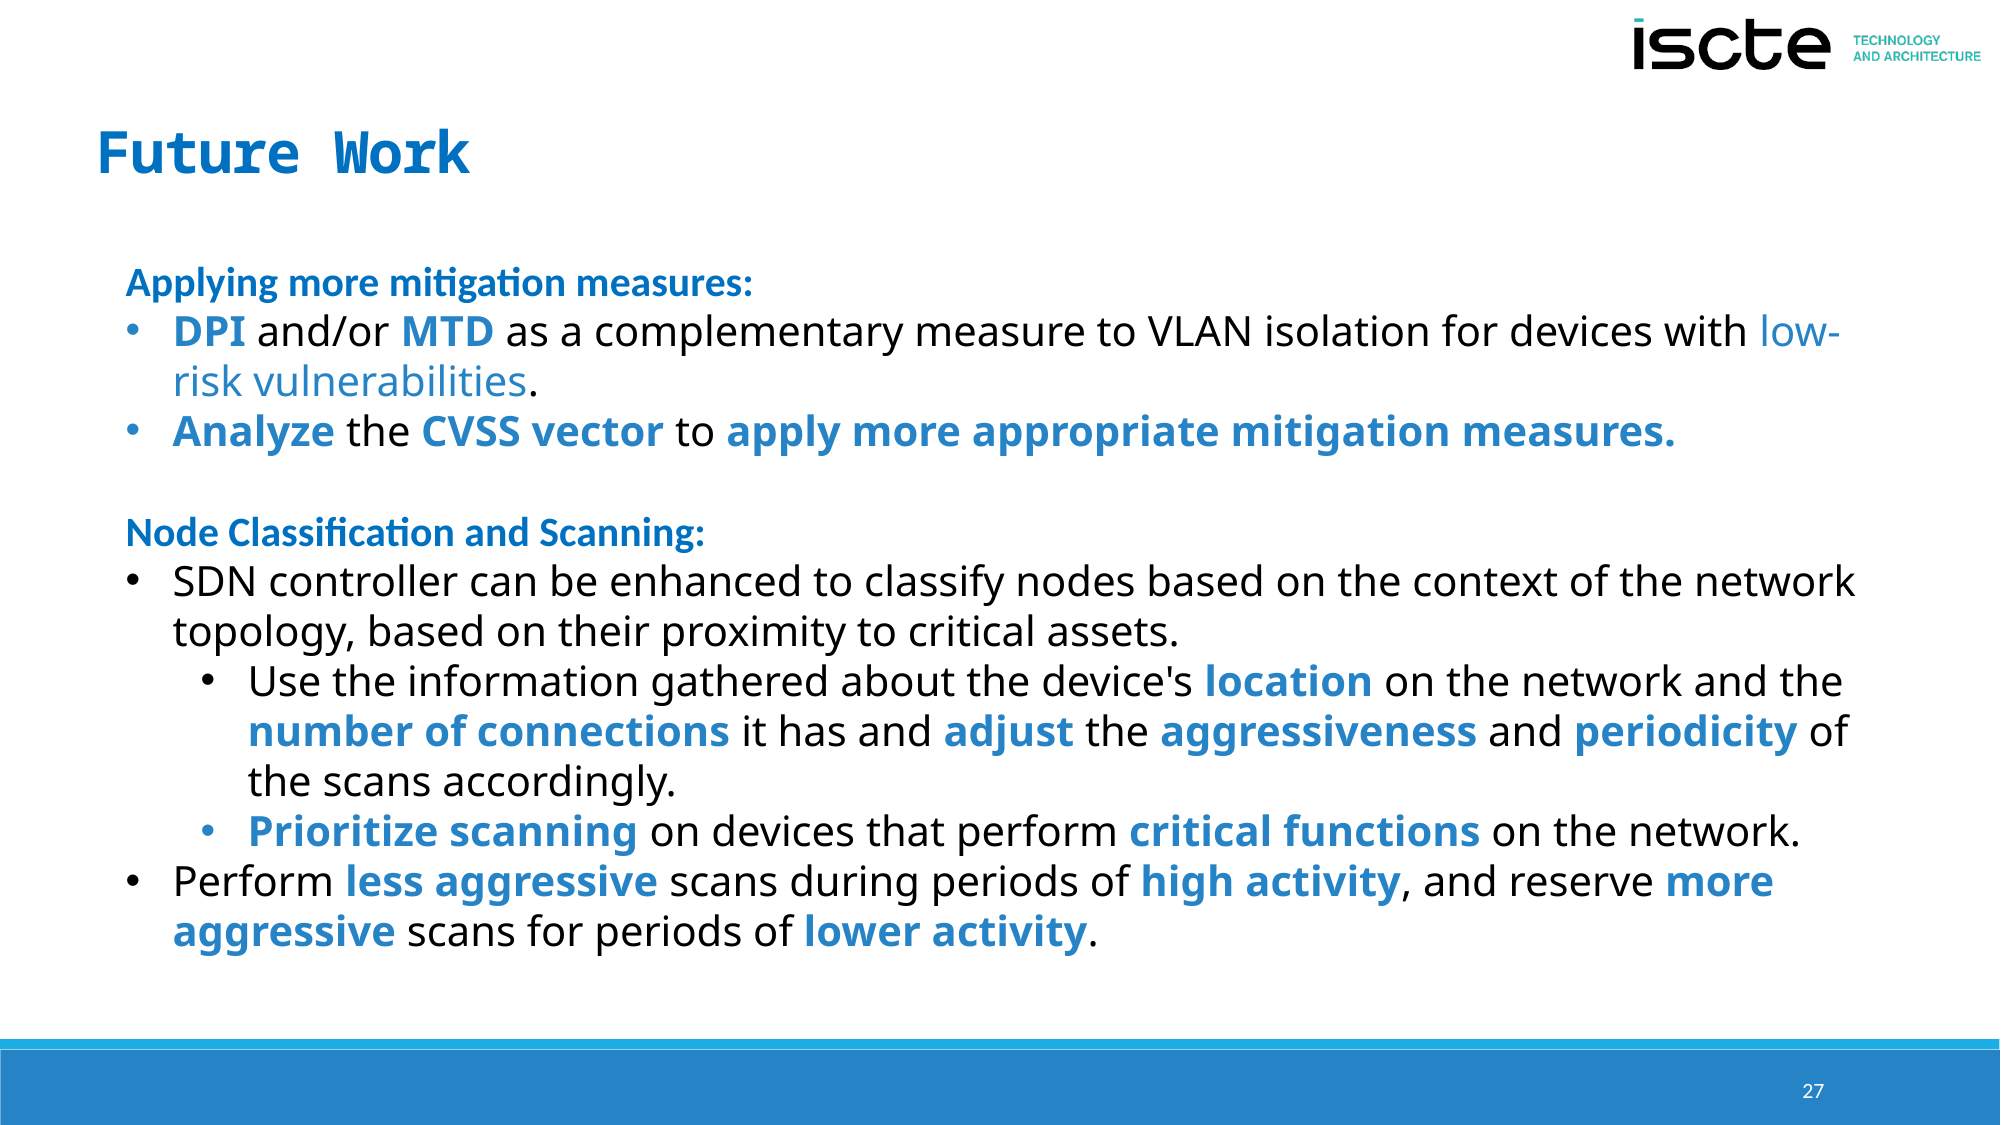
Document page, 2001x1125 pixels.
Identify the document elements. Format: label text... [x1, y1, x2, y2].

picture [1614, 0, 2000, 97]
text_box Applying more mitigation measures: DPI and/or MTD as a complementary measure to VLAN isolation for devices with low-risk vulnerabilities. Analyze the CVSS vector to apply more appropriate mitigation measures. Node Classification and Scanning: SDN controller can be enhanced to classify nodes based on the context of the network topology, based on their proximity to critical assets. Use the information gathered about the device's location on the network and the number of connections it has and adjust the aggressiveness and periodicity of the scans accordingly. Prioritize scanning on devices that perform critical functions on the network. Perform less aggressive scans during periods of high activity, and reserve more aggressive scans for periods of lower activity. [110, 247, 1889, 963]
title Future Work [81, 87, 1732, 193]
slide_number 27 [1624, 1059, 1840, 1120]
